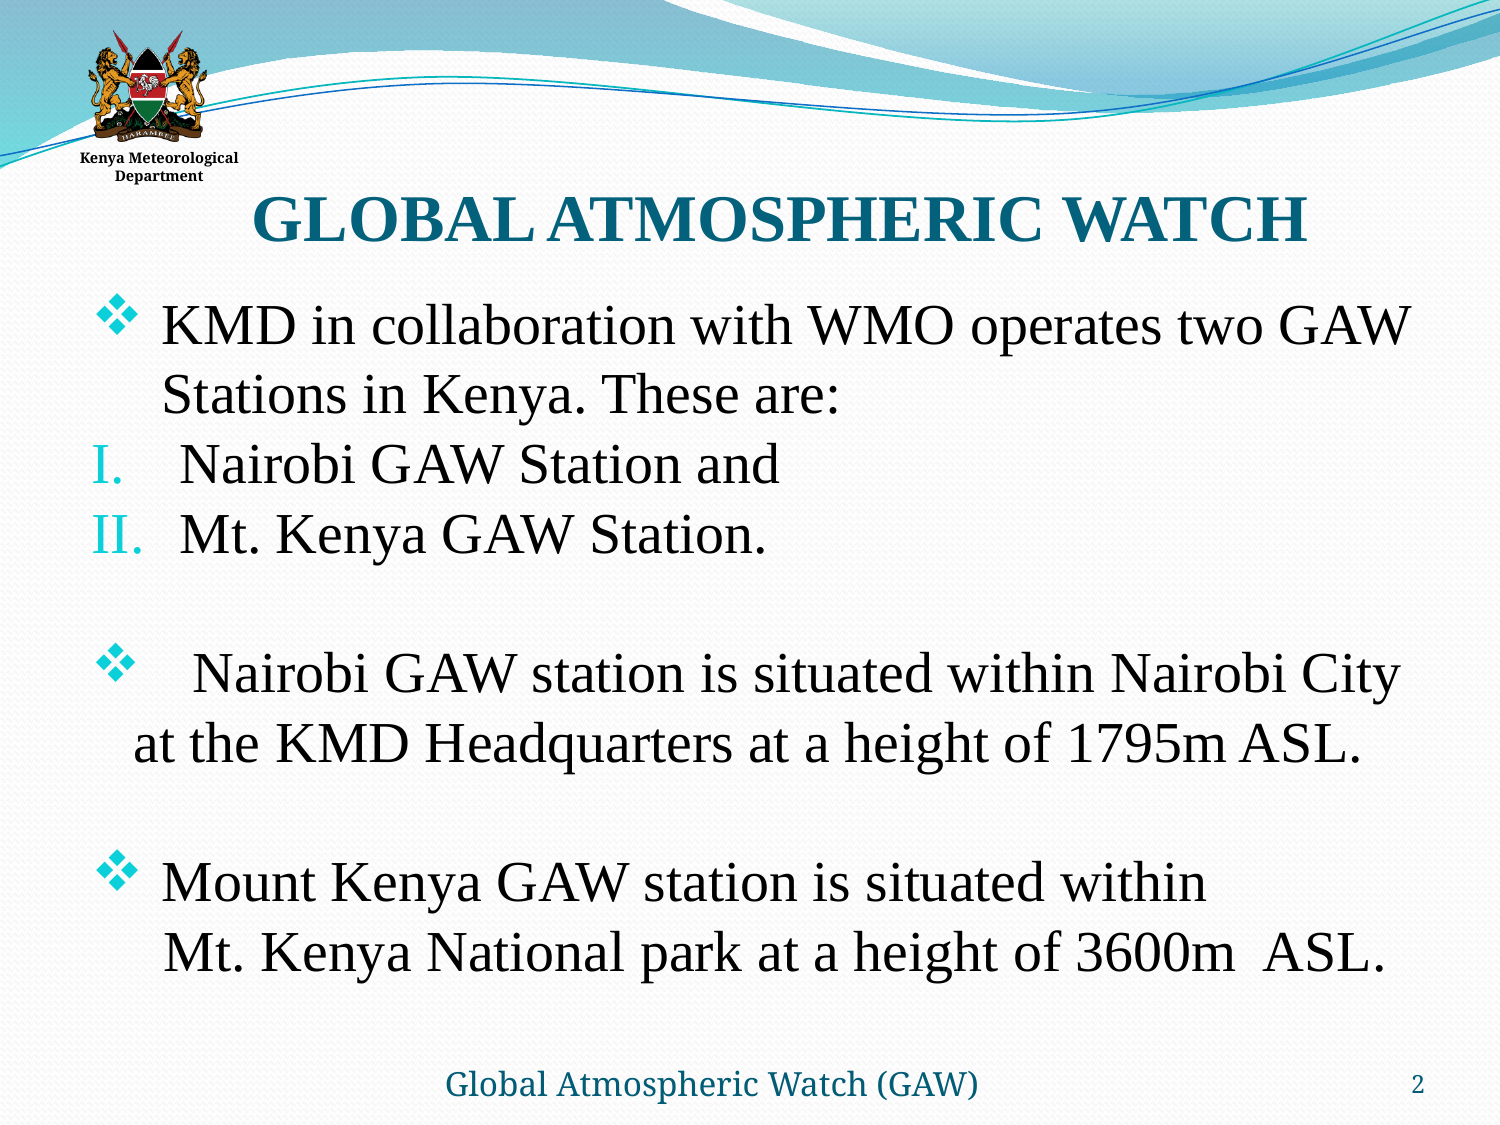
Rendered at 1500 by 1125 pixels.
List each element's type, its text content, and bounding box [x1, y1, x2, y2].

list KMD in collaboration with WMO operates two GAW Stations in Kenya. These are: Nairobi GAW Station and Mt. Kenya GAW Station. Nairobi GAW station is situated within Nairobi City at the KMD Headquarters at a height of 1795m ASL. Mount Kenya GAW station is situated within Mt. Kenya National park at a height of 3600m ASL. [76, 278, 1435, 1043]
title GLOBAL ATMOSPHERIC WATCH [251, 65, 1422, 255]
footer Global Atmospheric Watch (GAW) [437, 1042, 988, 1103]
picture [88, 30, 207, 142]
slide_number 2 [1299, 1043, 1425, 1103]
